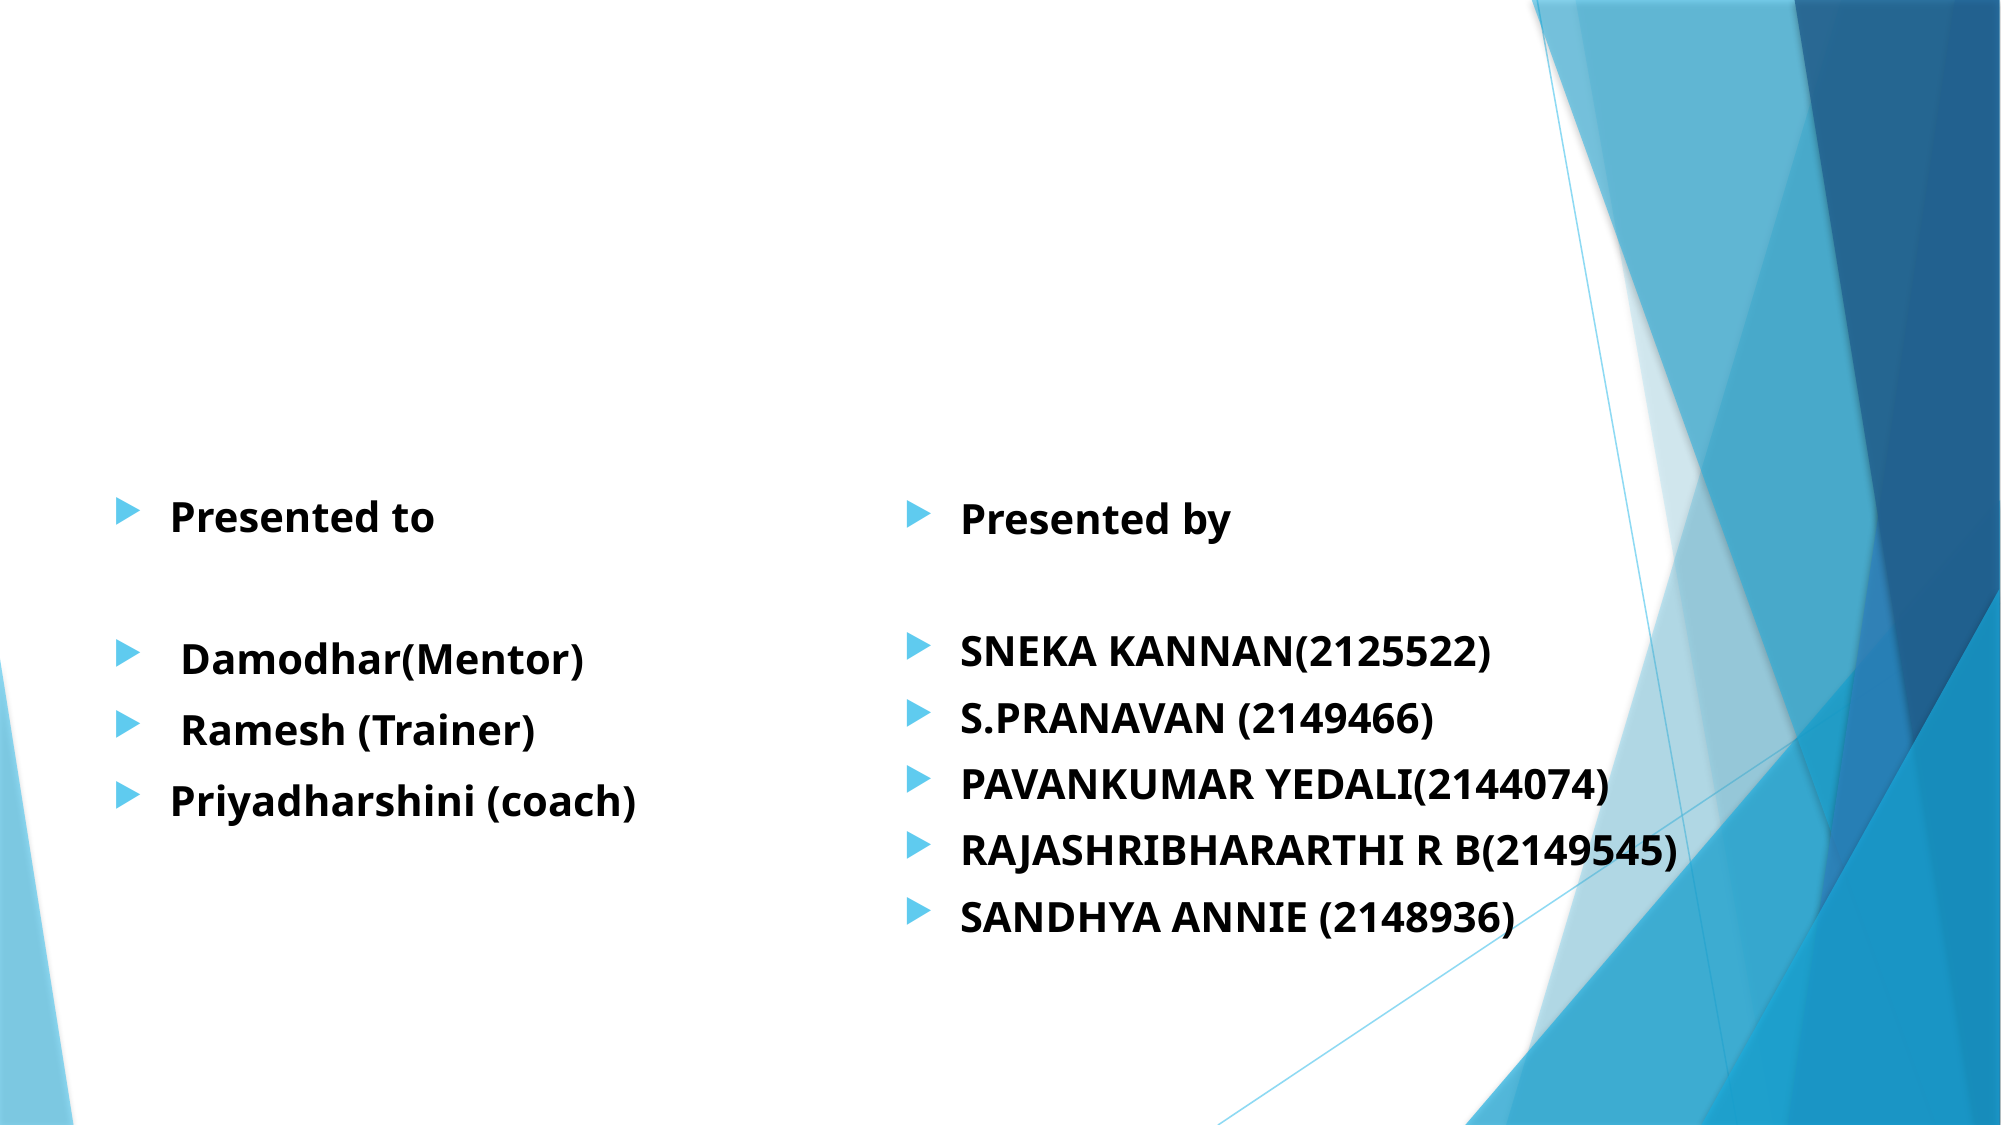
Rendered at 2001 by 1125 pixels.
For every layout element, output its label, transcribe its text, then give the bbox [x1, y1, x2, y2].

list Presented by SNEKA KANNAN(2125522) S.PRANAVAN (2149466) PAVANKUMAR YEDALI(2144074) RAJASHRIBHARARTHI R B(2149545) SANDHYA ANNIE (2148936) [888, 419, 1811, 1060]
list Presented to Damodhar(Mentor) Ramesh (Trainer) Priyadharshini (coach) [98, 483, 888, 908]
